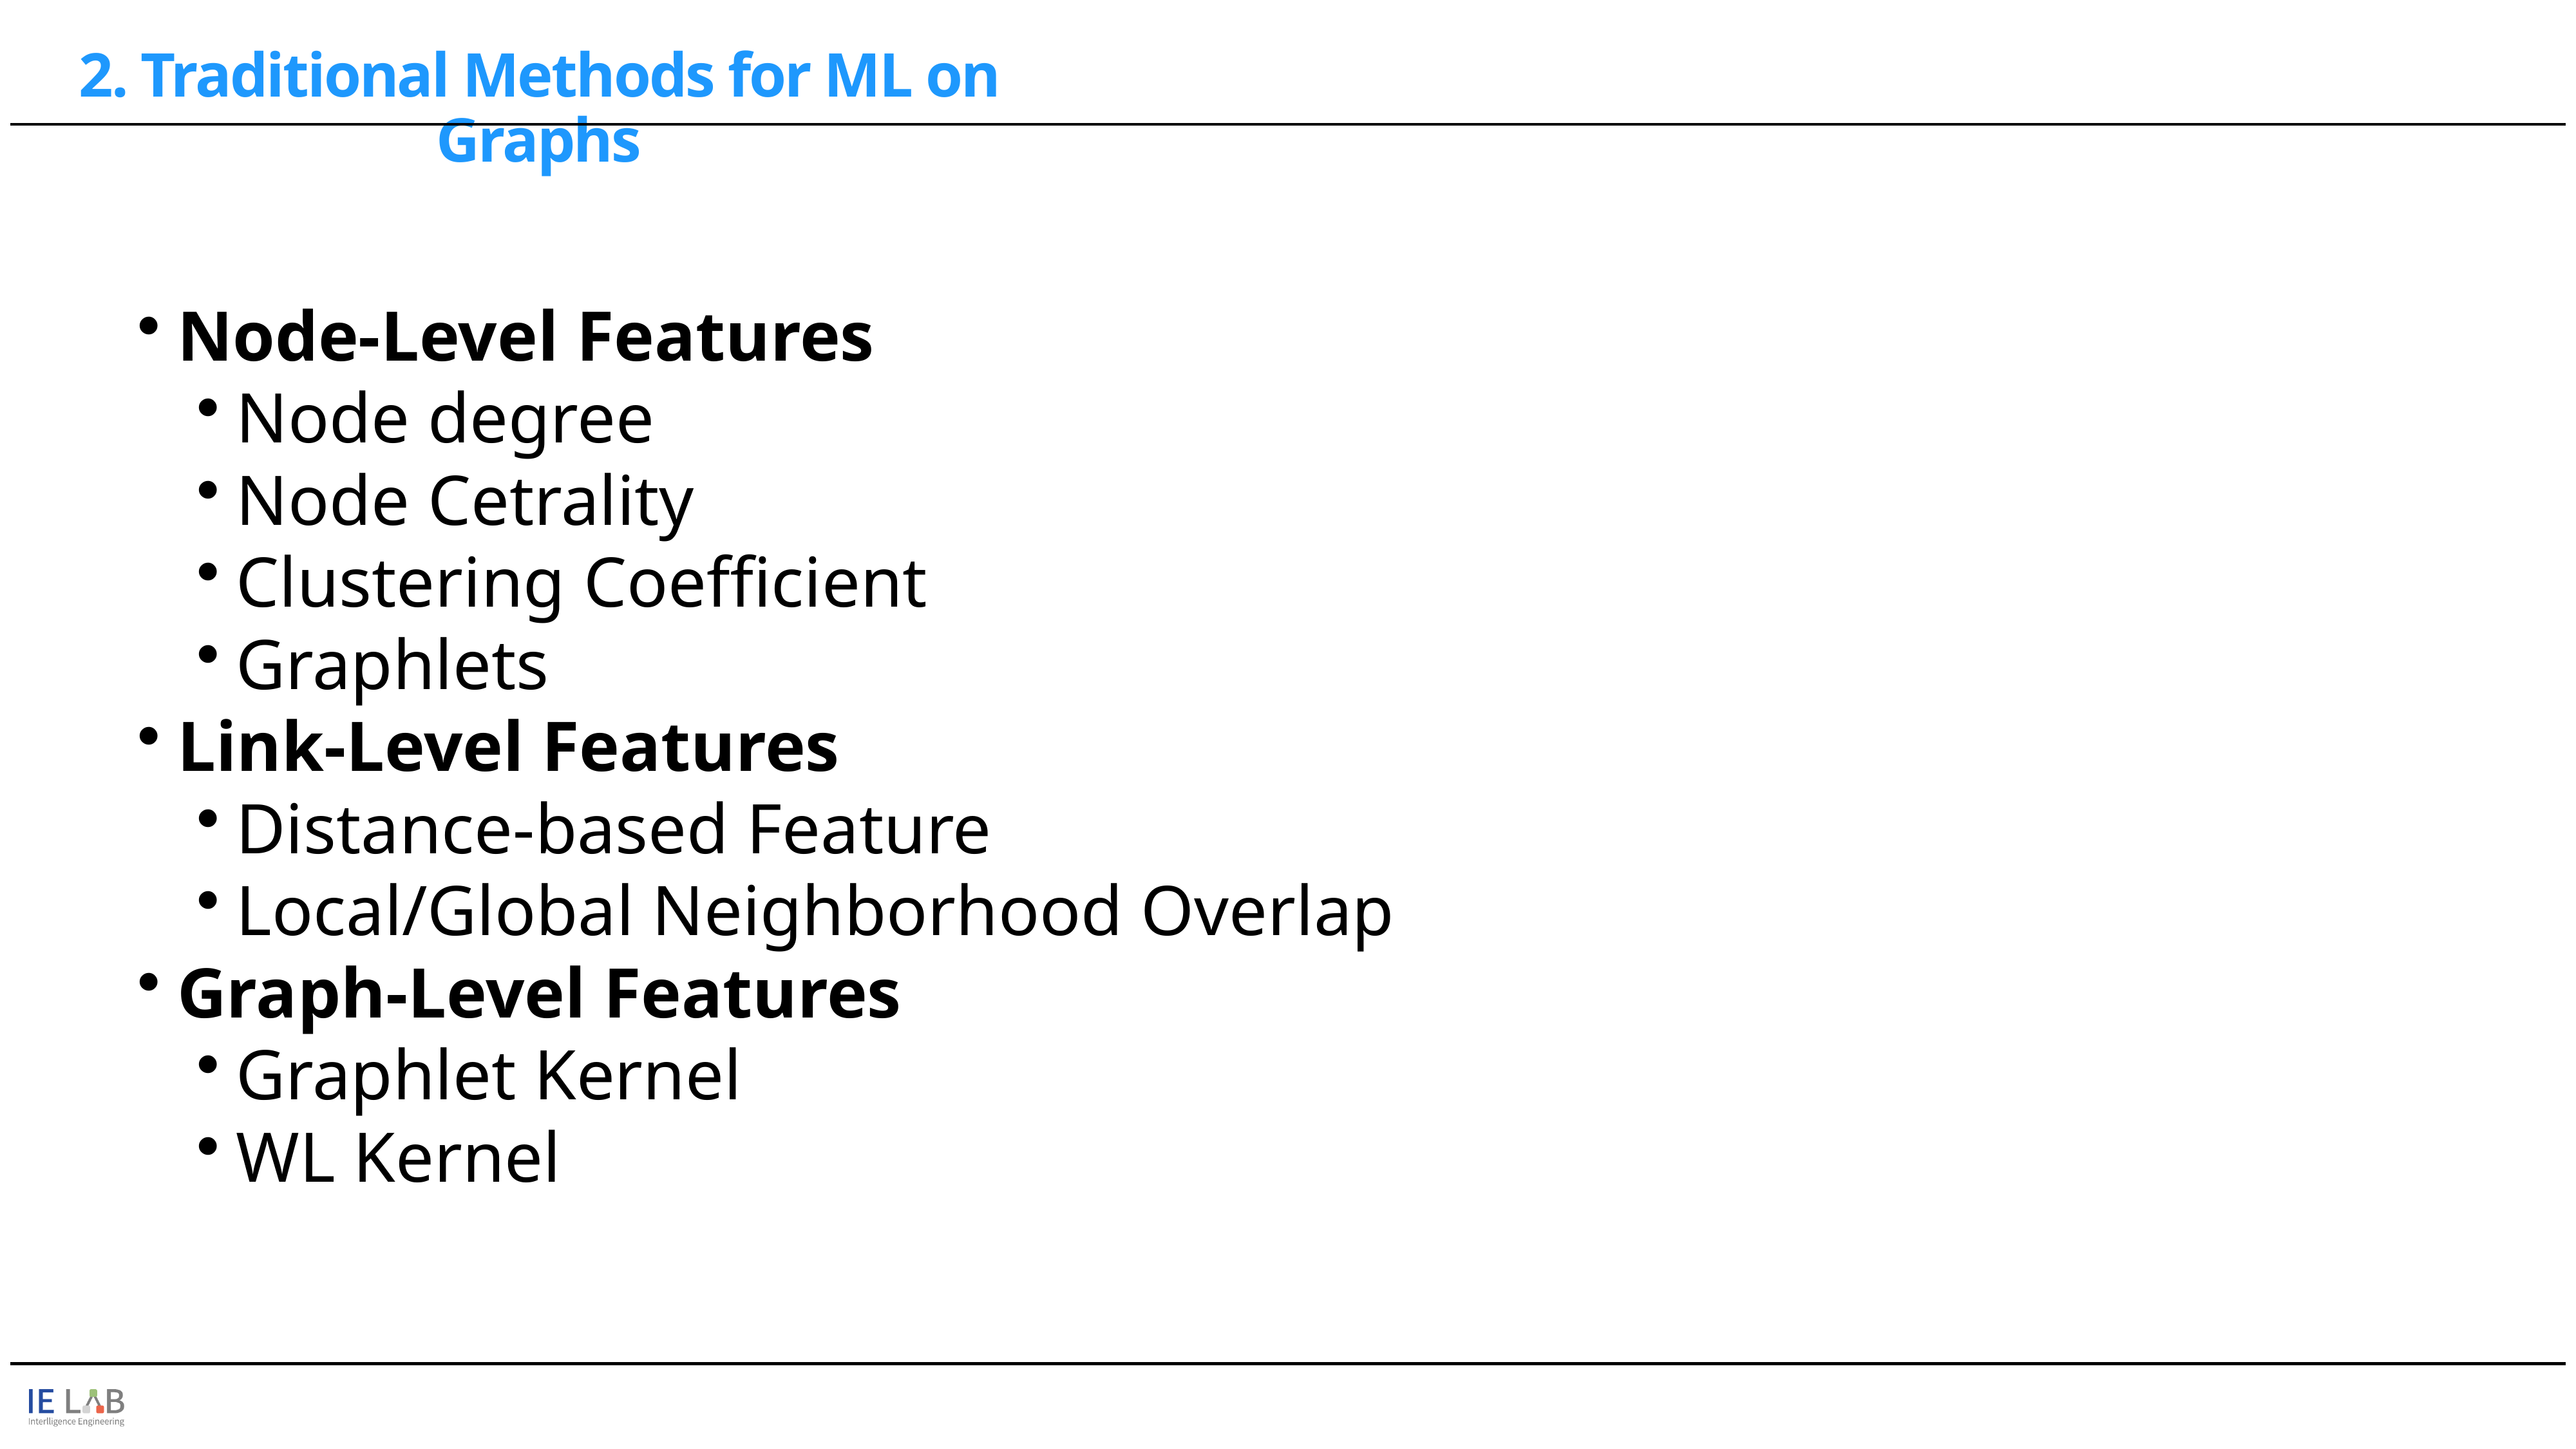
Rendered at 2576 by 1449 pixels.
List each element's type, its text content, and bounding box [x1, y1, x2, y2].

text_box Node-Level Features Node degree Node Cetrality Clustering Coefficient Graphlets Link-Level Features Distance-based Feature Local/Global Neighborhood Overlap Graph-Level Features Graphlet Kernel WL Kernel [132, 287, 1523, 1201]
picture [15, 1374, 136, 1438]
text_box 2. Traditional Methods for ML on Graphs [5, 12, 1073, 180]
